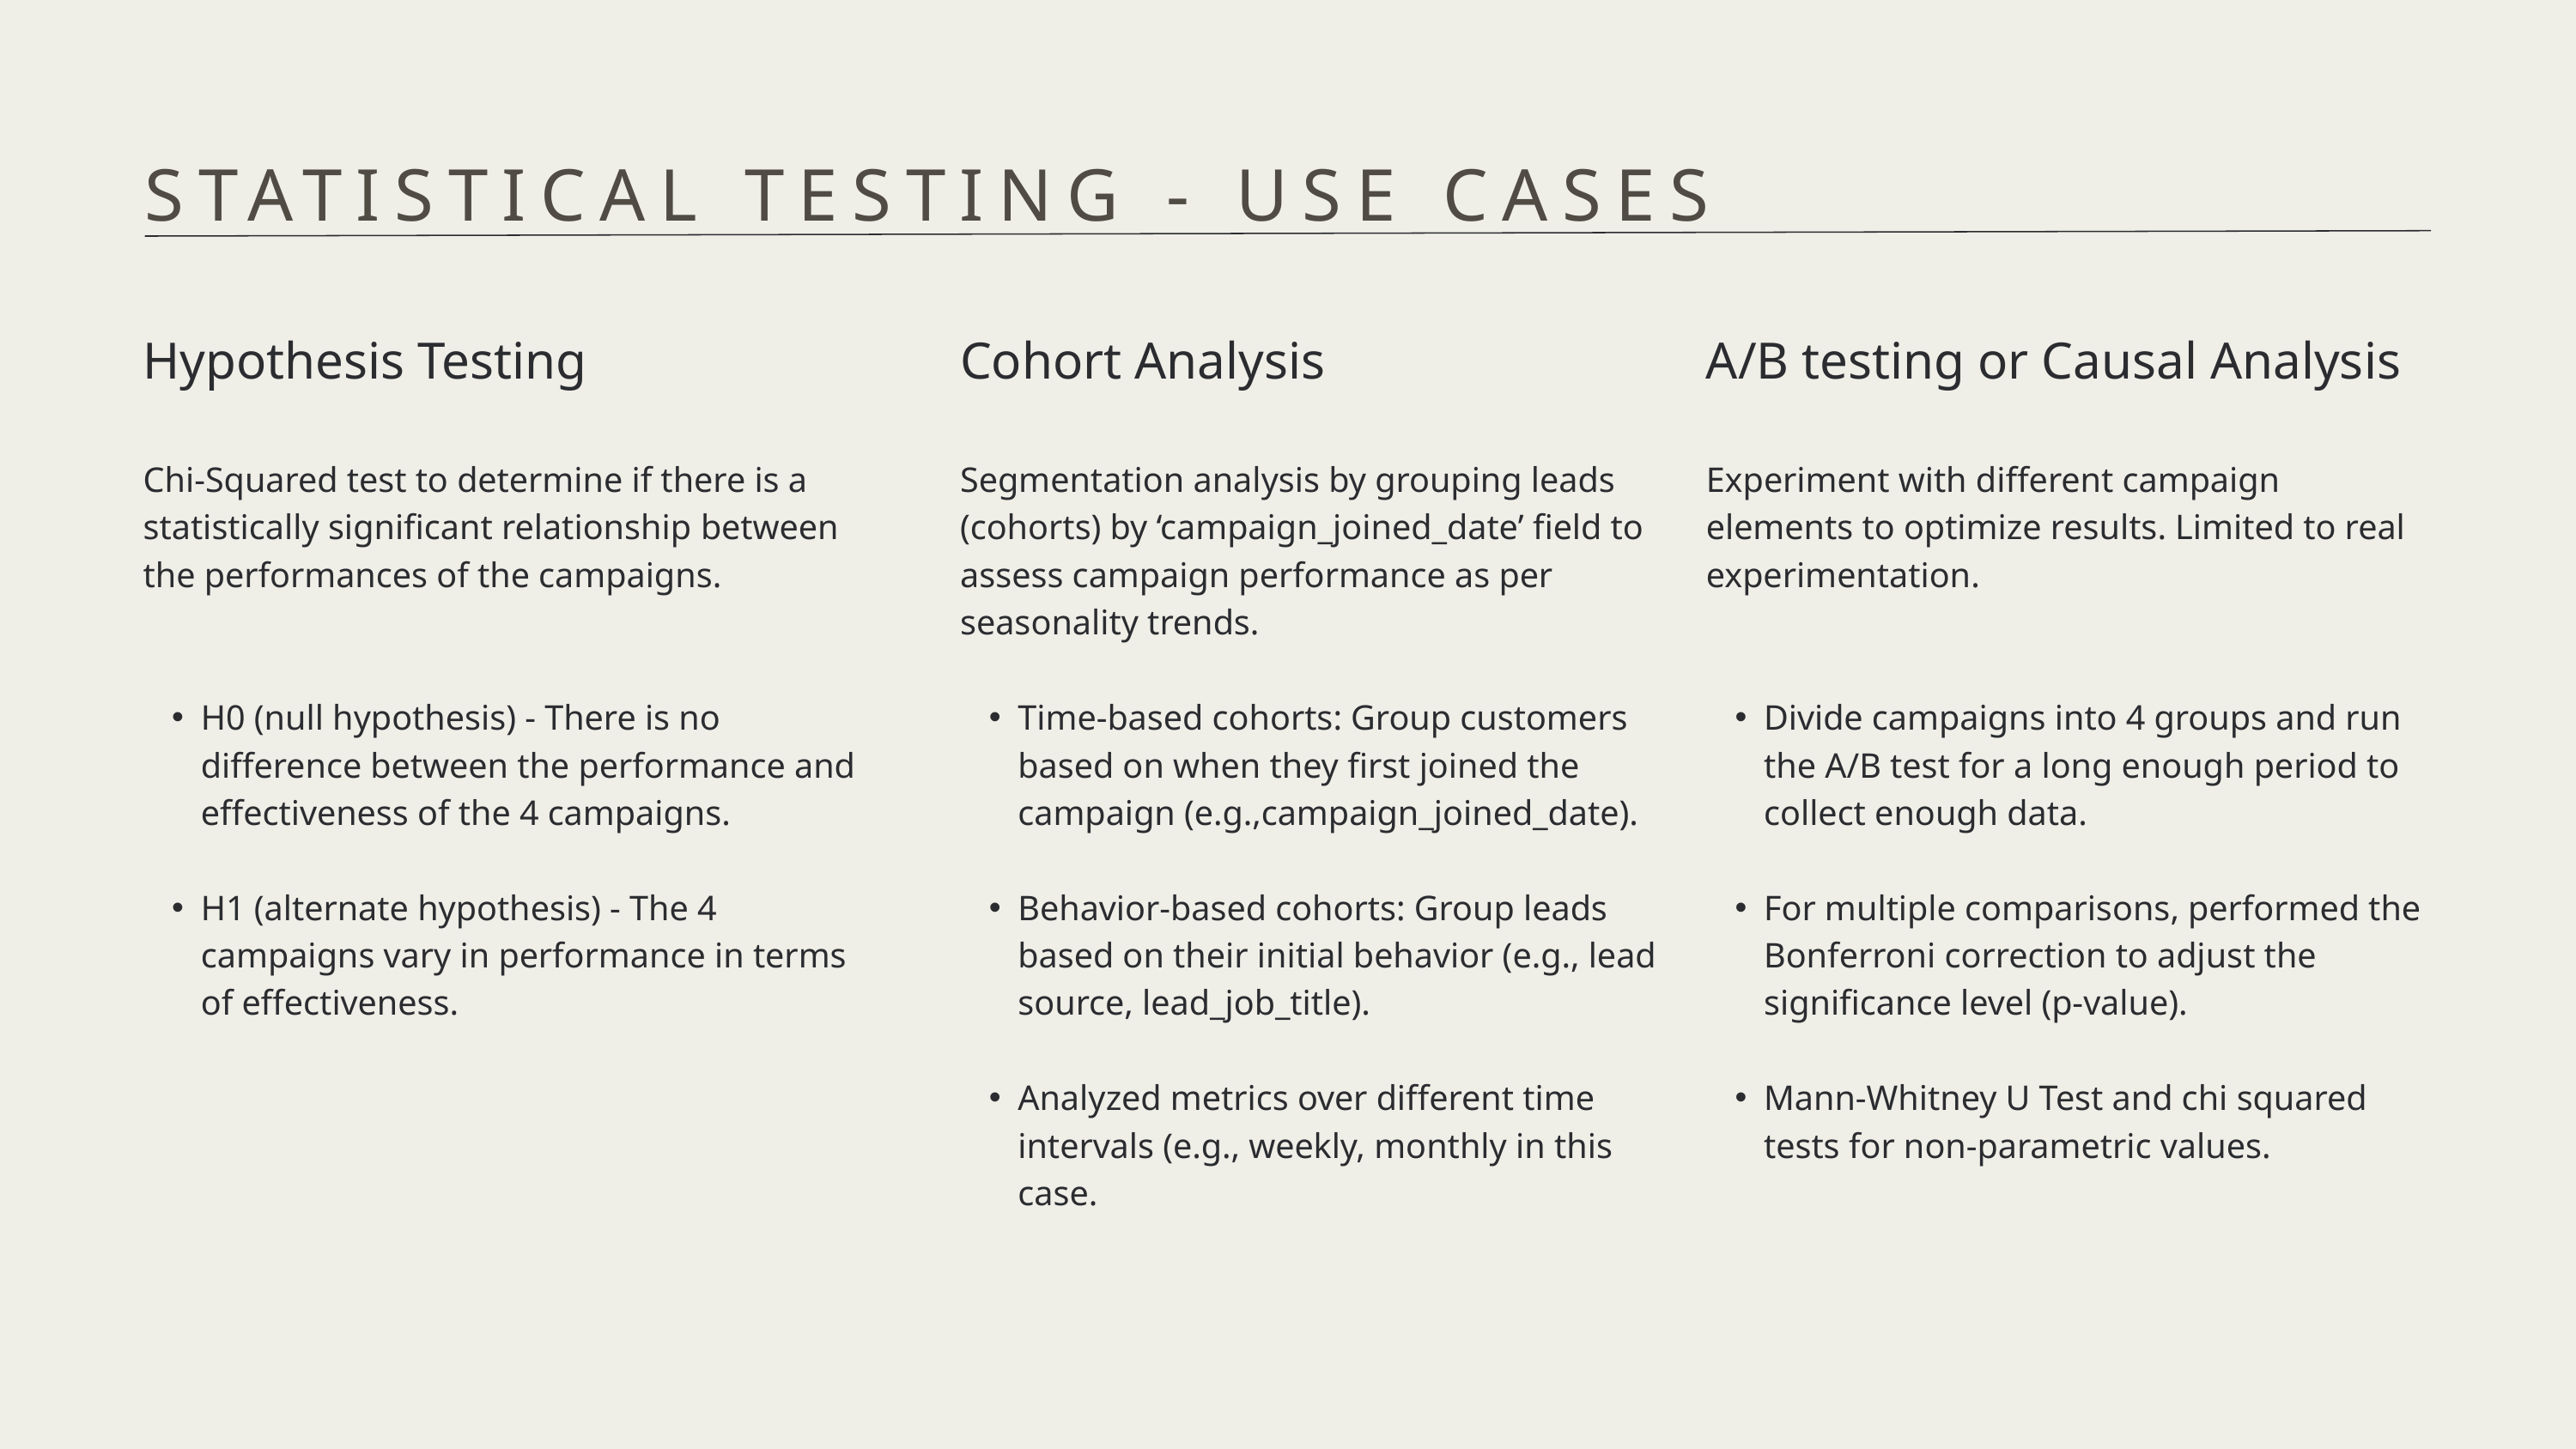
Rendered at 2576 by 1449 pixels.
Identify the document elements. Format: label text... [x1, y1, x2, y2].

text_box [1705, 318, 2432, 1180]
text_box STATISTICAL TESTING - USE CASES [144, 135, 2432, 236]
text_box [143, 318, 869, 1229]
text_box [959, 318, 1686, 1327]
